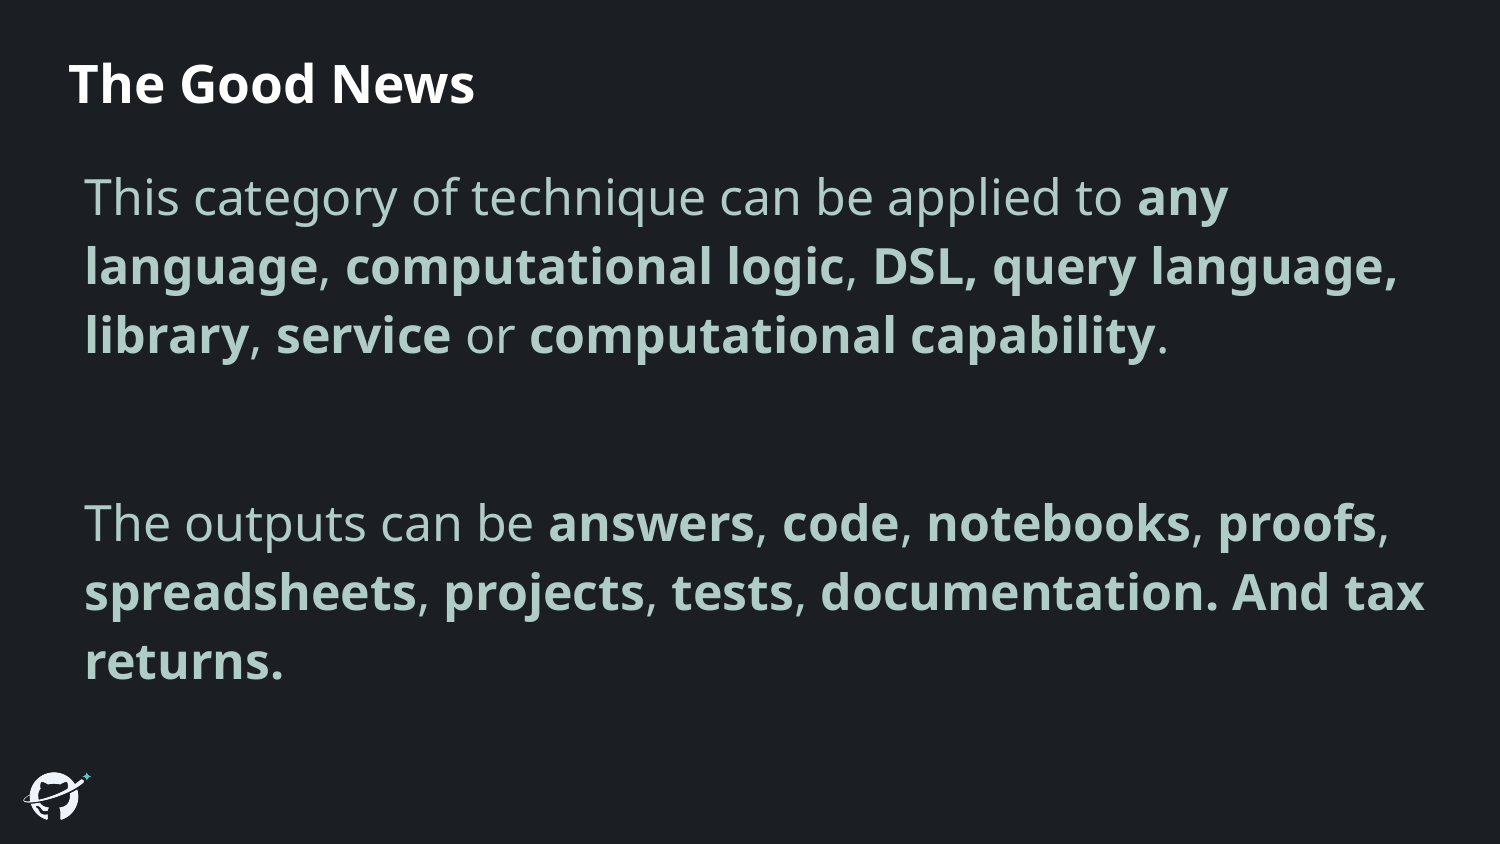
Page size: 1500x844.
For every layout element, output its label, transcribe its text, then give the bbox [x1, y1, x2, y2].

picture [6, 748, 102, 844]
list This category of technique can be applied to any language, computational logic, DSL, query language, library, service or computational capability. The outputs can be answers, code, notebooks, proofs, spreadsheets, projects, tests, documentation. And tax returns. [69, 141, 1448, 794]
title The Good News [53, 35, 1355, 130]
